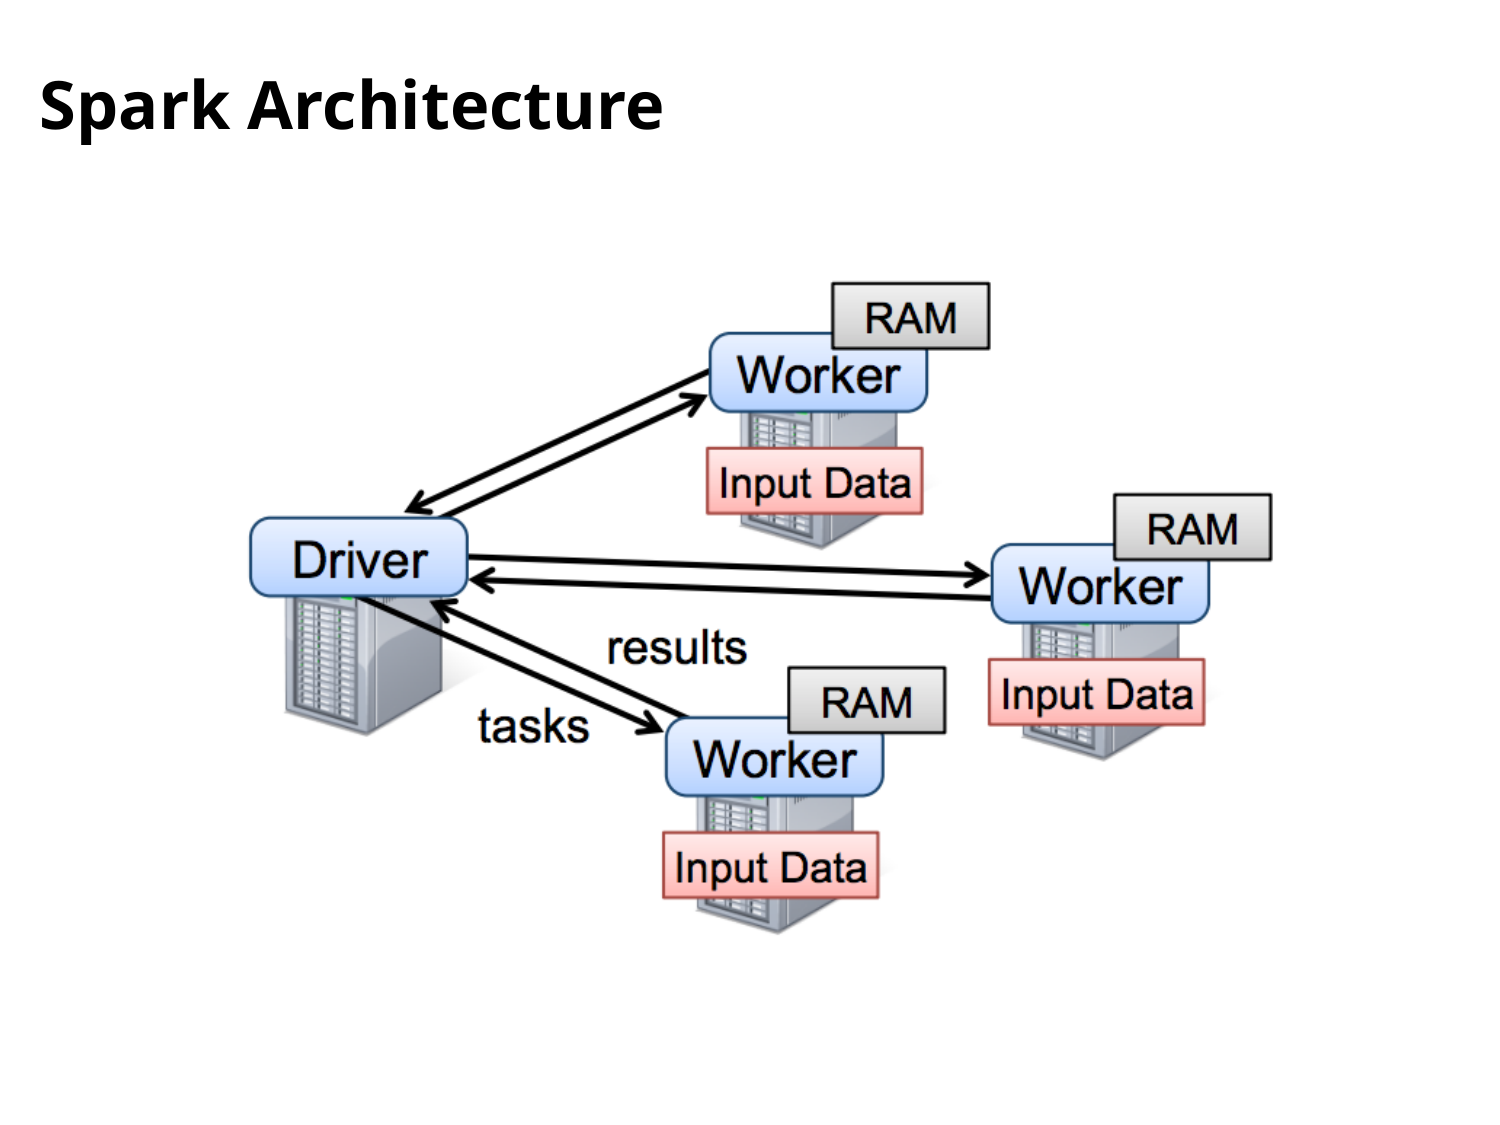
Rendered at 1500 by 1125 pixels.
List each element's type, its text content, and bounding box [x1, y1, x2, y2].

title Spark Architecture [24, 18, 1451, 188]
picture [199, 249, 1305, 957]
